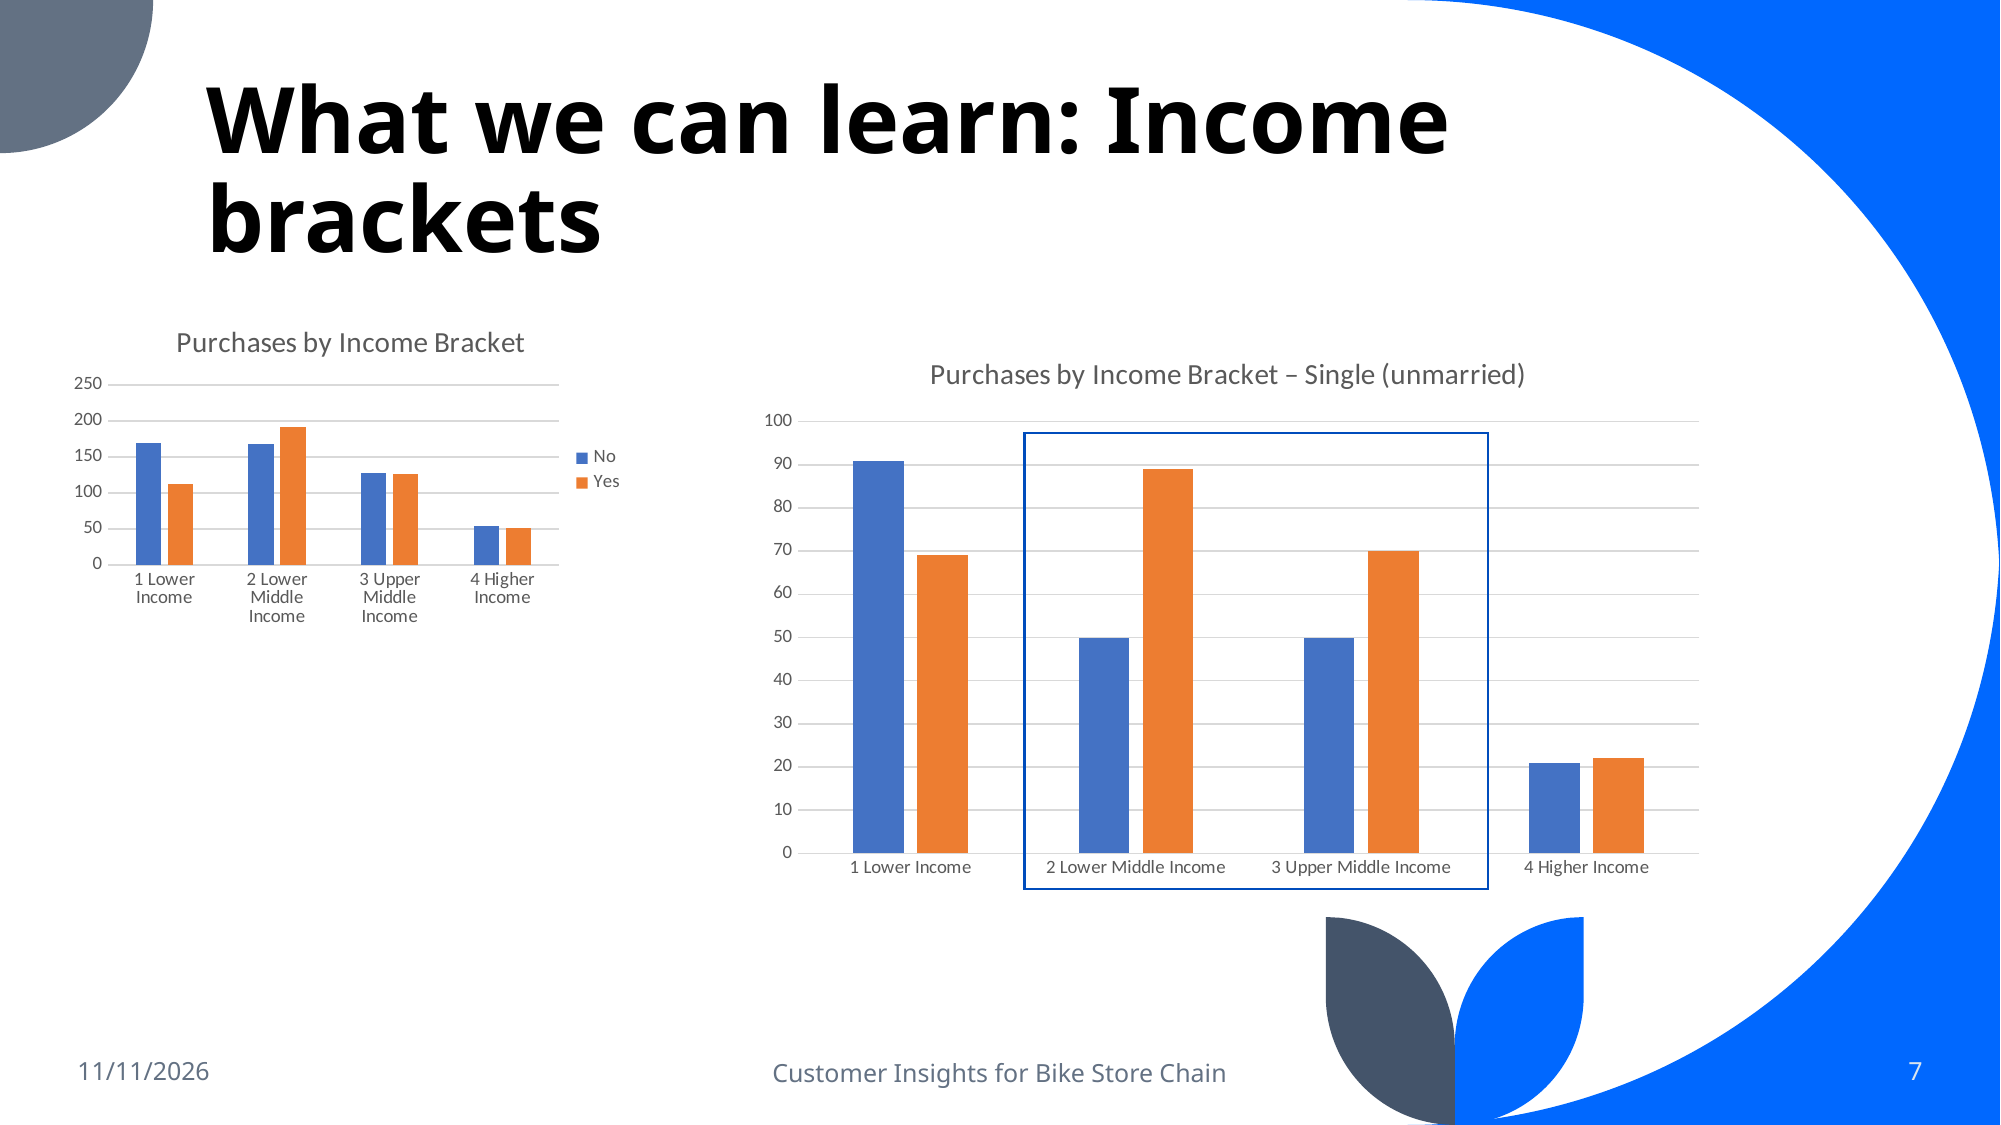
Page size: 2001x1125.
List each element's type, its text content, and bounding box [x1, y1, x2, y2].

chart [62, 307, 639, 634]
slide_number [62, 1042, 513, 1103]
slide_number 7 [1665, 1042, 1938, 1103]
footer Customer Insights for Bike Store Chain [662, 1042, 1338, 1103]
title What we can learn: Income brackets [191, 62, 1796, 280]
chart [744, 334, 1719, 890]
